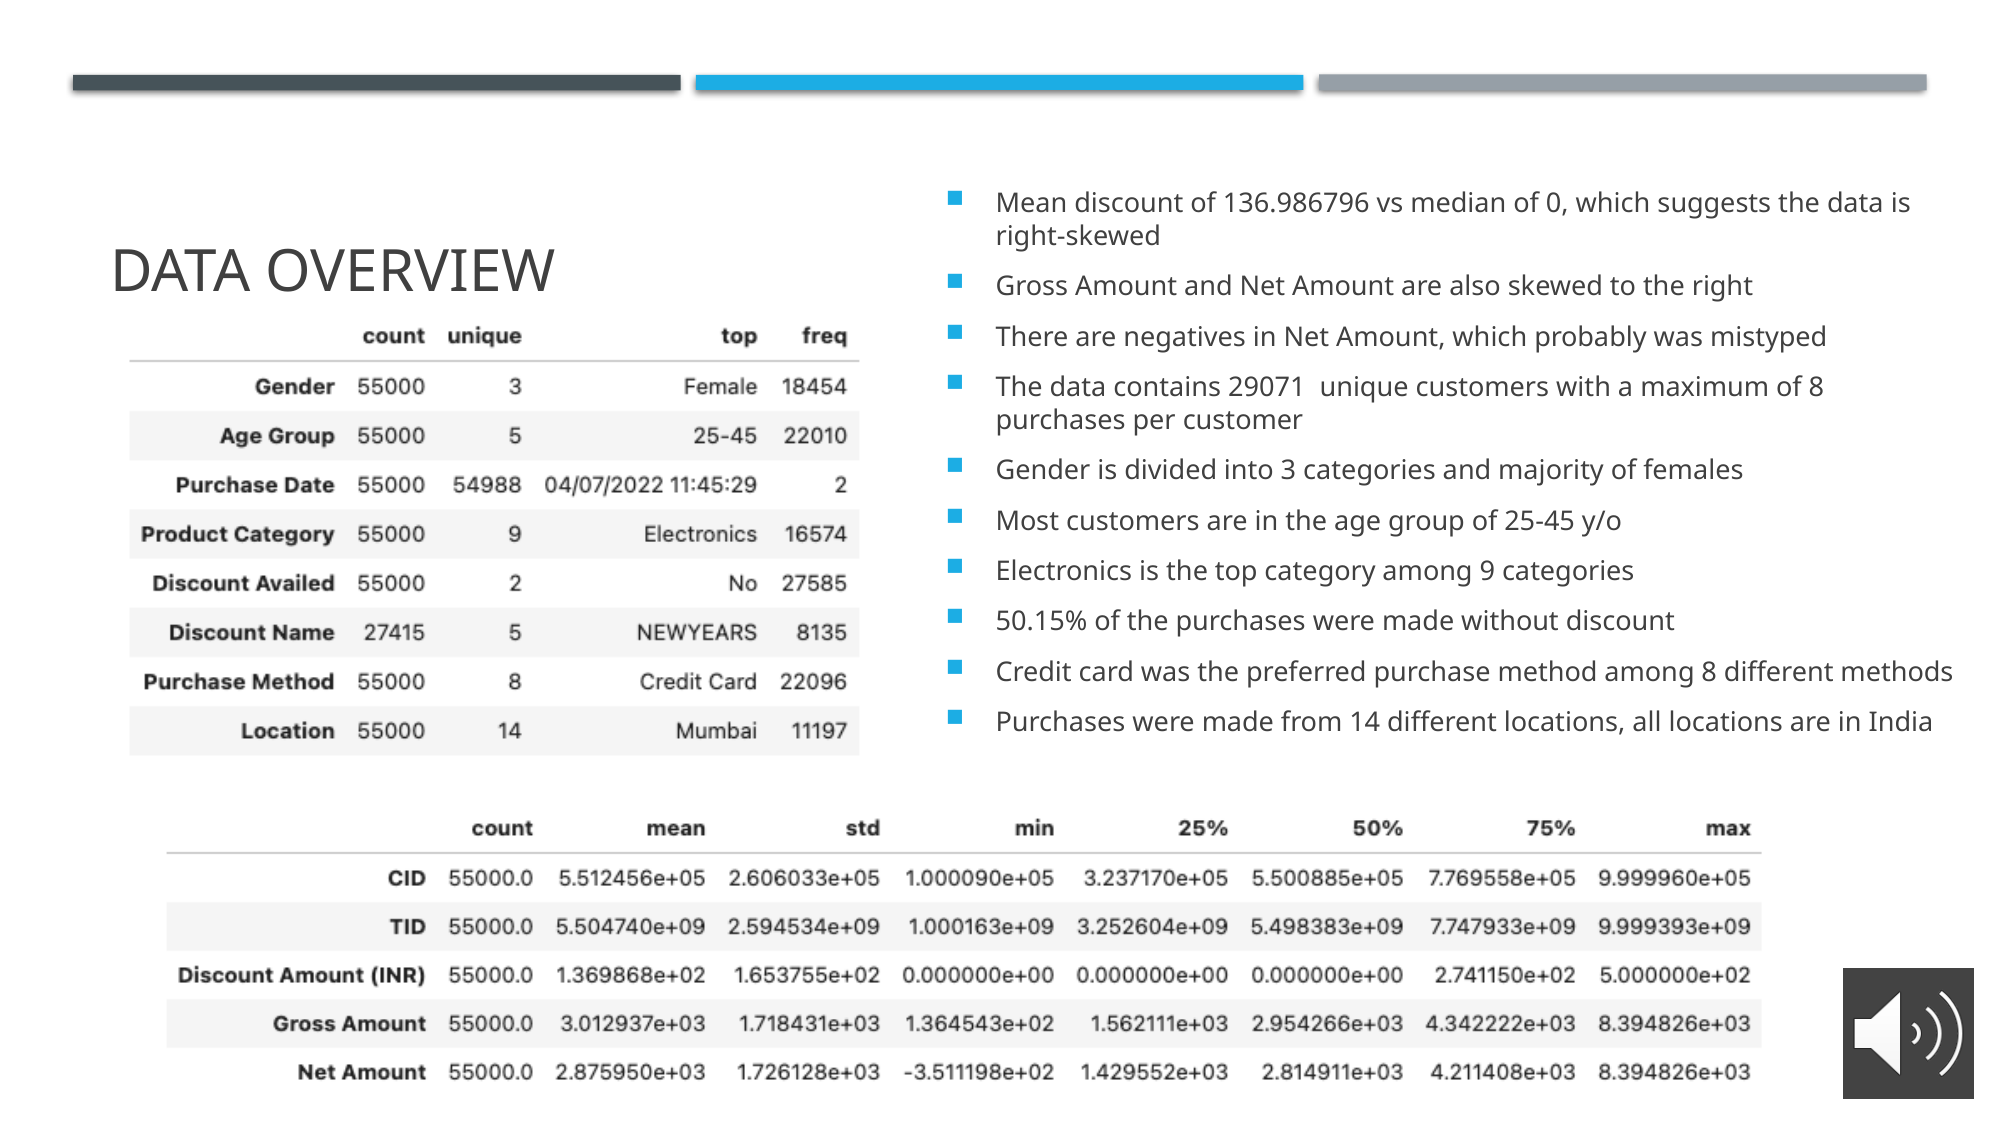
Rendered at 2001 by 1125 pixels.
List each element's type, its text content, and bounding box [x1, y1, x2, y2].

picture [1841, 966, 1976, 1101]
picture [118, 313, 897, 772]
text_box Mean discount of 136.986796 vs median of 0, which suggests the data is right-skewed Gross Amount and Net Amount are also skewed to the right There are negatives in Net Amount, which probably was mistyped The data contains 29071 unique customers with a maximum of 8 purchases per customer Gender is divided into 3 categories and majority of females Most customers are in the age group of 25-45 y/o Electronics is the top category among 9 categories 50.15% of the purchases were made without discount Credit card was the preferred purchase method among 8 different methods Purchases were made from 14 different locations, all locations are in India [930, 239, 1975, 684]
title Data Overview [95, 115, 1905, 311]
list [161, 808, 1777, 1125]
